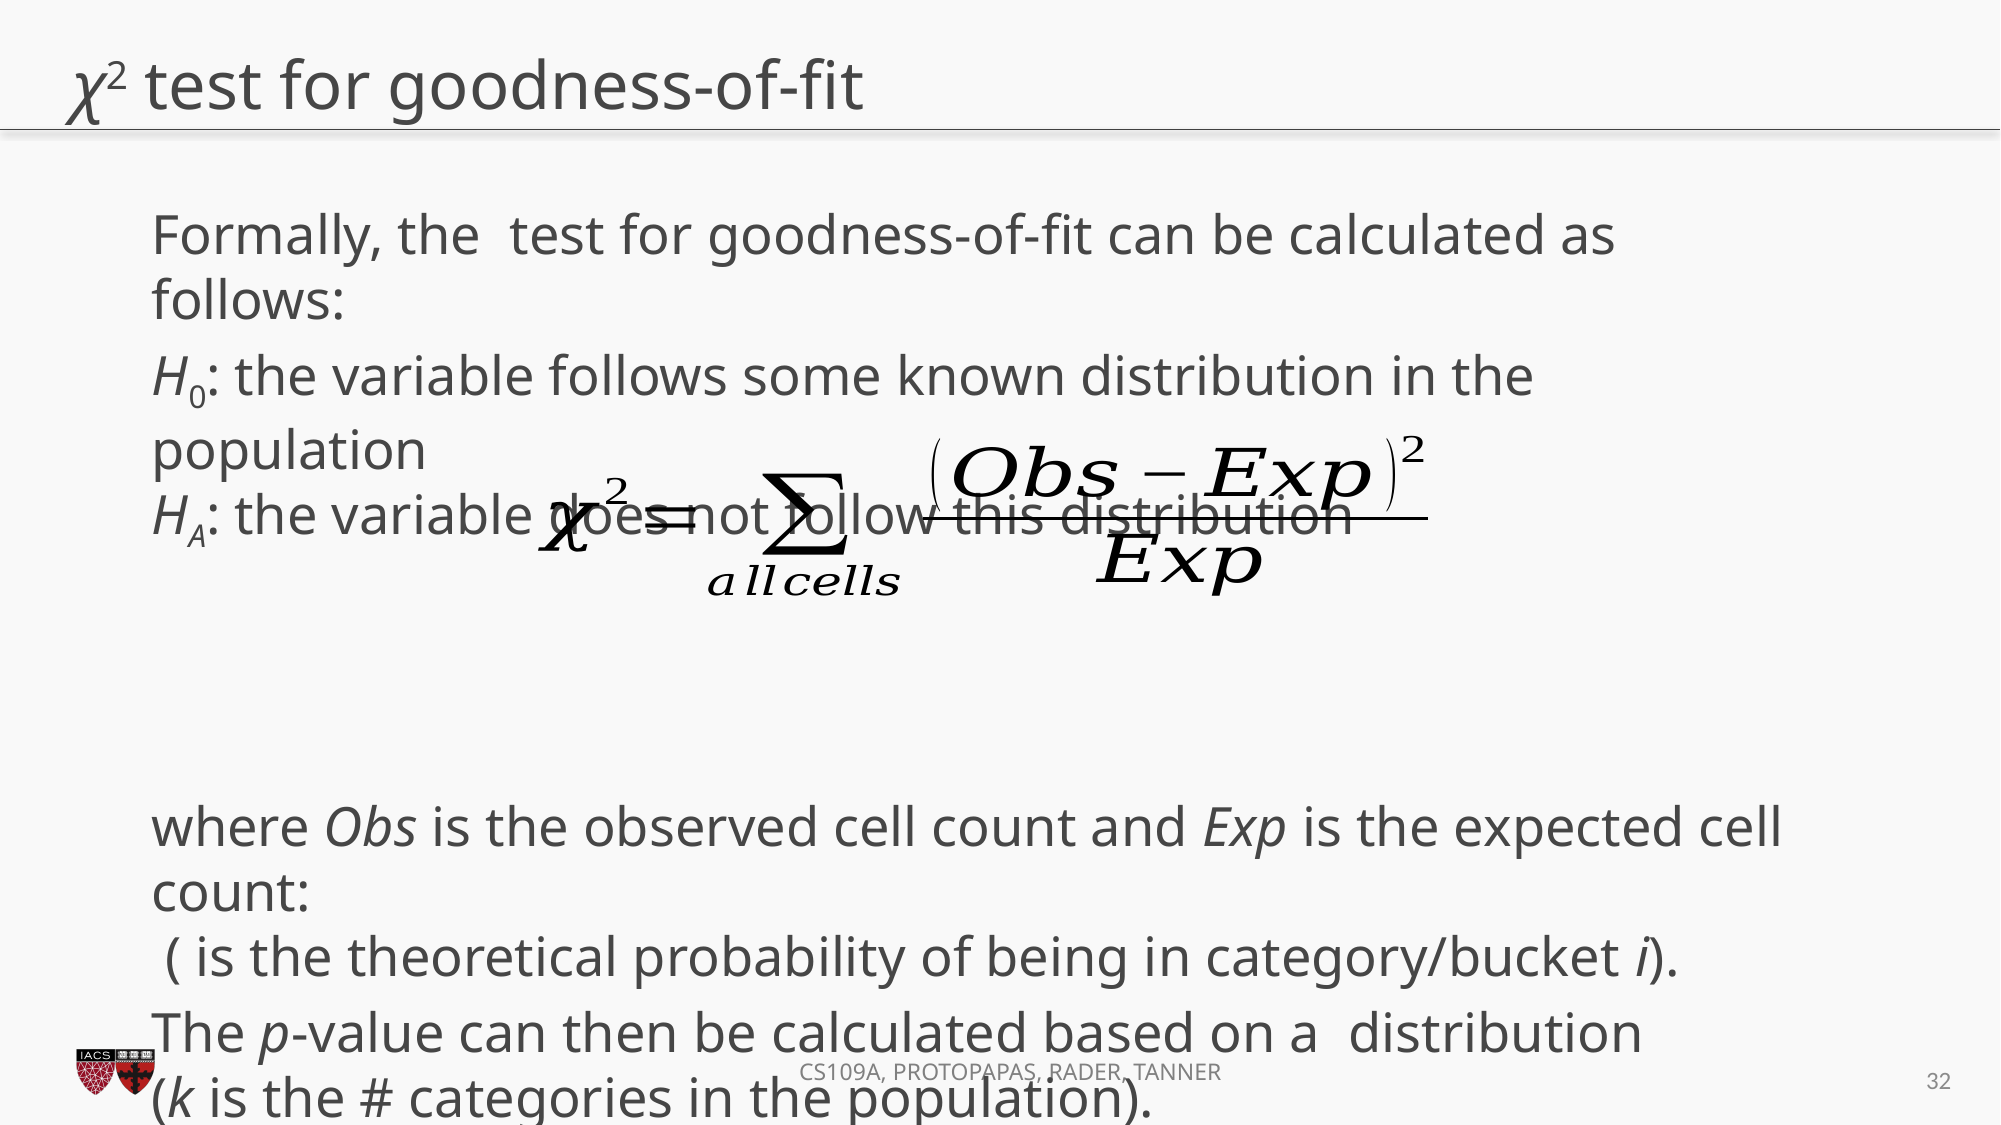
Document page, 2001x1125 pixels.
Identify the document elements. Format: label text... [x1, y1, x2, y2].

slide_number 32 [1500, 1050, 1967, 1110]
title χ2 test for goodness-of-fit [57, 35, 1943, 162]
picture [75, 1049, 155, 1095]
